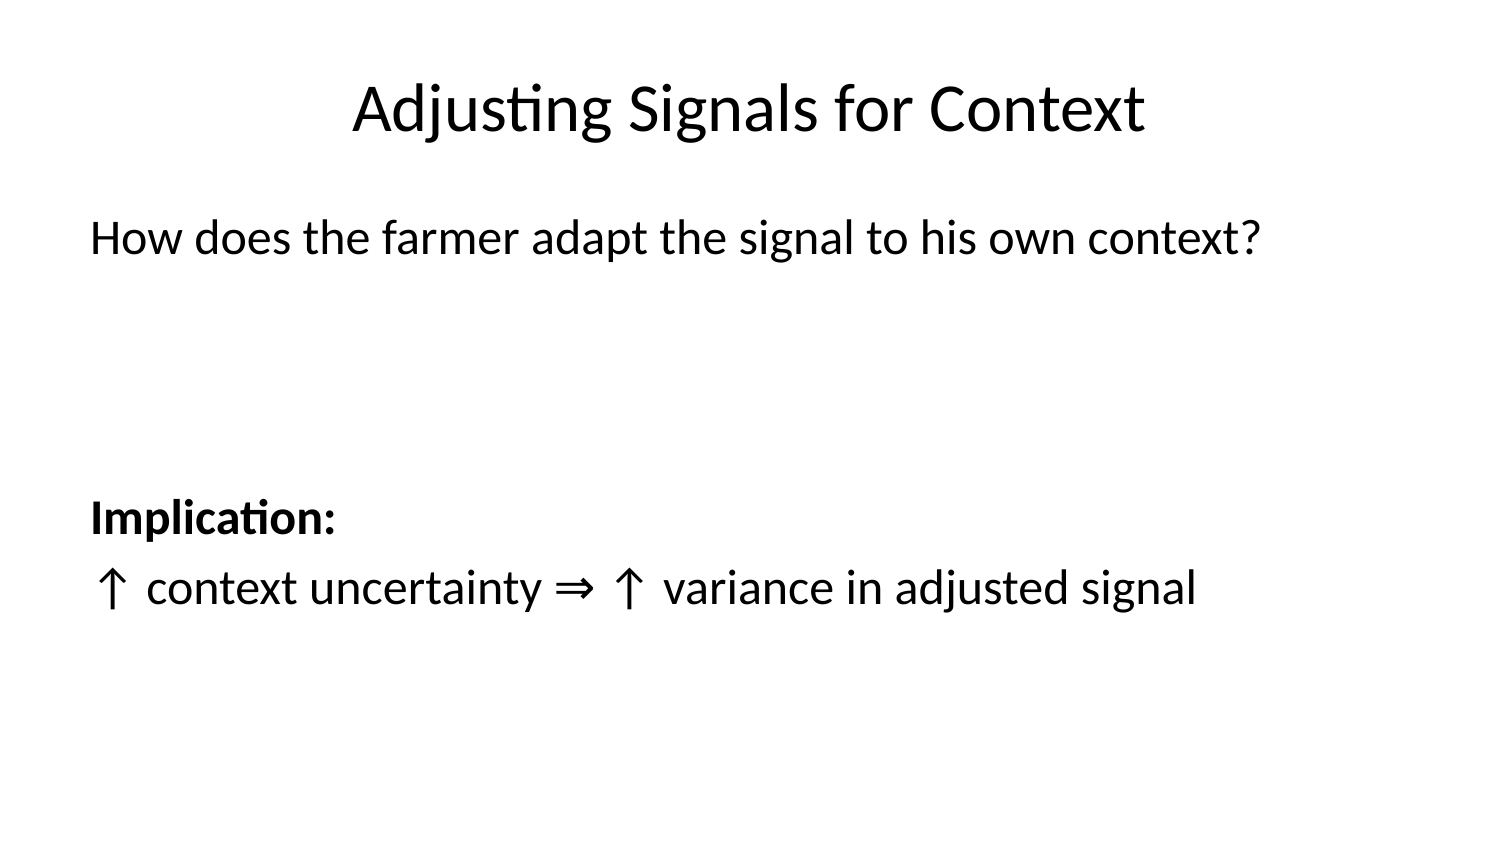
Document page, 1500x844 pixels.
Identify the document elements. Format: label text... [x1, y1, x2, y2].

title Adjusting Signals for Context [75, 33, 1425, 175]
